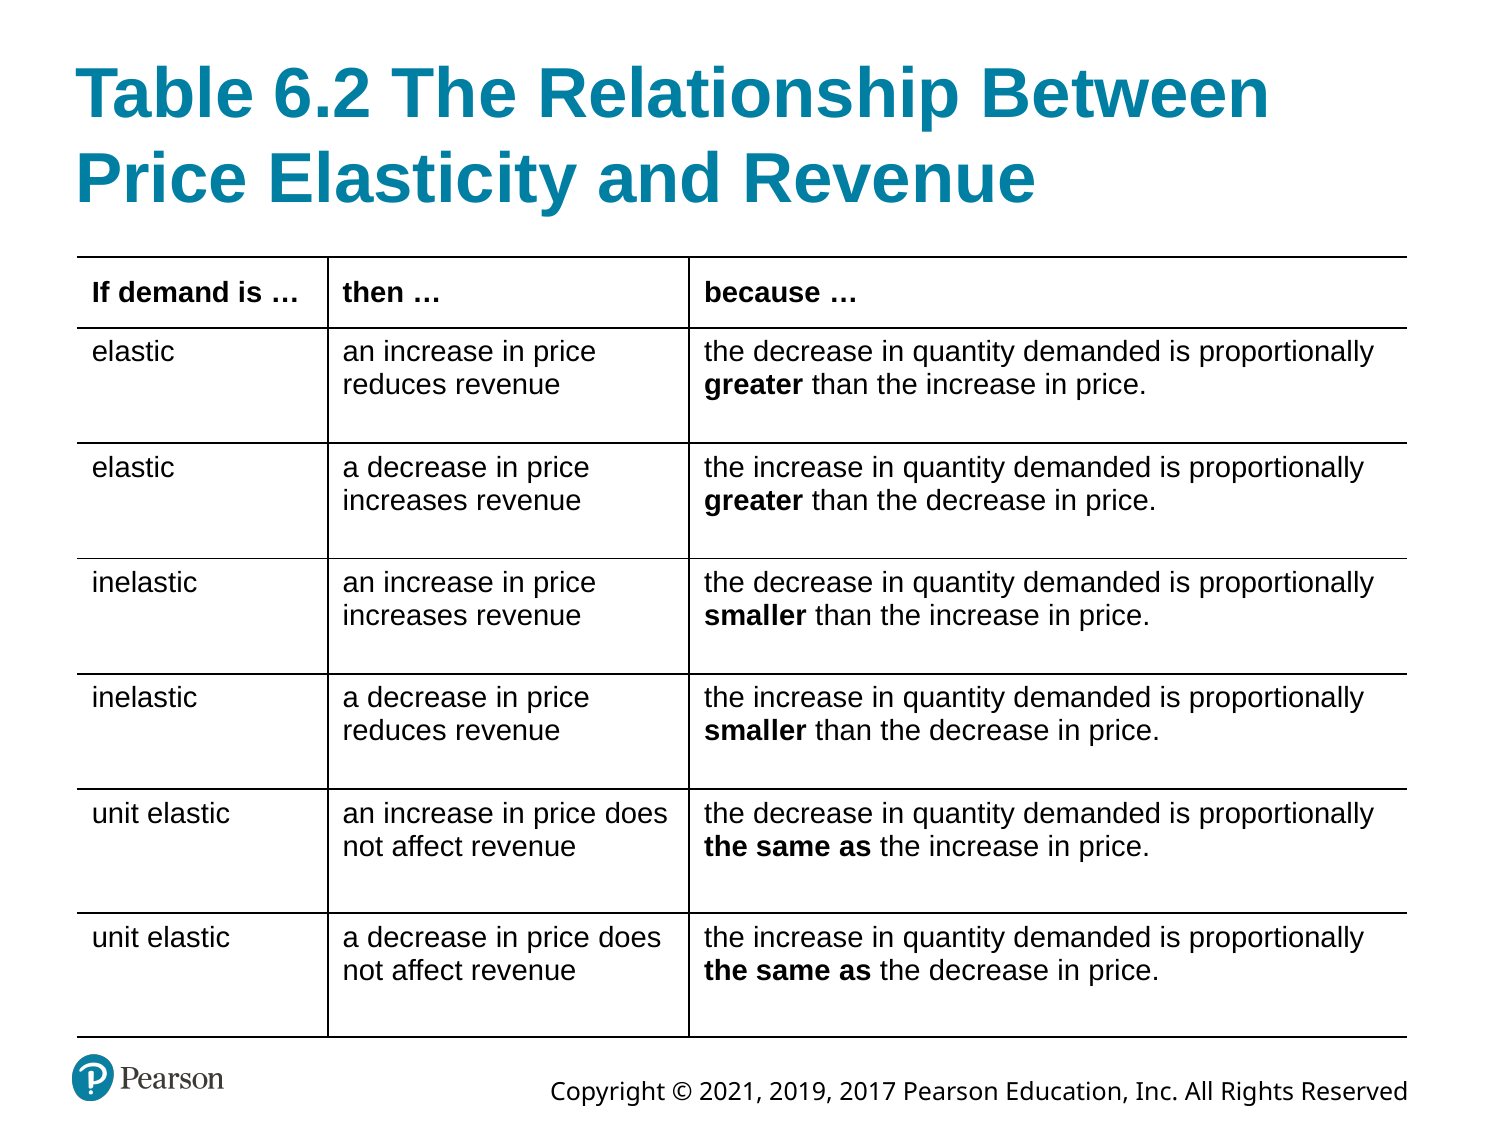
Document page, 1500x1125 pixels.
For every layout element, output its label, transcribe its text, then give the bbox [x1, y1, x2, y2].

table_cell the decrease in quantity demanded is proportionally the same as the increase in price. [690, 790, 1407, 912]
table_cell the increase in quantity demanded is proportionally smaller than the decrease in price. [690, 675, 1407, 788]
table_cell an increase in price does not affect revenue [329, 790, 688, 912]
table_cell a decrease in price does not affect revenue [329, 914, 688, 1036]
table_cell a decrease in price reduces revenue [329, 675, 688, 788]
table_cell an increase in price increases revenue [329, 559, 688, 673]
table_cell inelastic [77, 675, 327, 788]
table_cell the decrease in quantity demanded is proportionally greater than the increase in price. [690, 329, 1407, 442]
table_cell a decrease in price increases revenue [329, 444, 688, 558]
picture [98, 1054, 224, 1101]
table_cell unit elastic [77, 914, 327, 1036]
table_cell inelastic [77, 559, 327, 673]
picture [72, 1054, 88, 1070]
table_cell the increase in quantity demanded is proportionally greater than the decrease in price. [690, 444, 1407, 558]
table_cell the increase in quantity demanded is proportionally the same as the decrease in price. [690, 914, 1407, 1036]
table_cell an increase in price reduces revenue [329, 329, 688, 442]
table_header because … [690, 258, 1407, 327]
title Table 6.2 The Relationship Between Price Elasticity and Revenue [75, 36, 1425, 217]
picture [72, 1087, 83, 1101]
picture [80, 1063, 106, 1088]
table_cell elastic [77, 444, 327, 558]
table_header If demand is … [77, 258, 327, 327]
table_cell the decrease in quantity demanded is proportionally smaller than the increase in price. [690, 559, 1407, 673]
table_header then … [329, 258, 688, 327]
table_cell elastic [77, 329, 327, 442]
table_cell unit elastic [77, 790, 327, 912]
